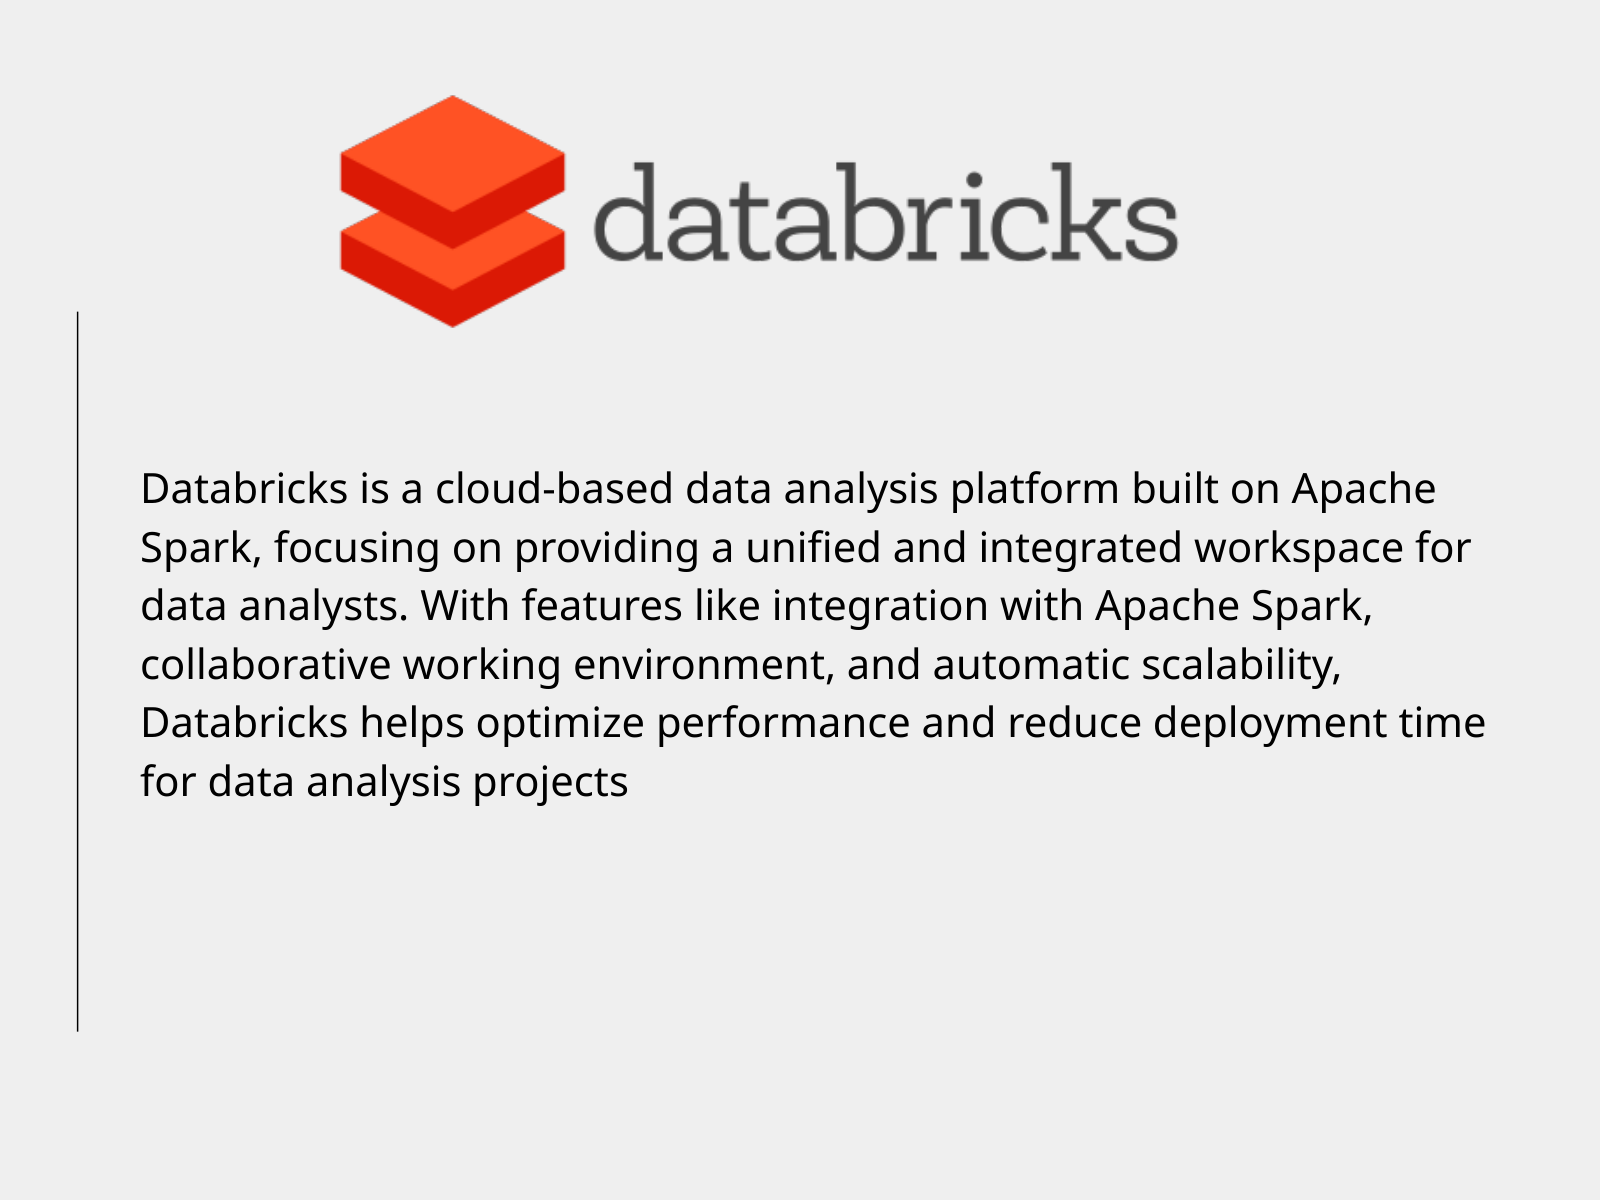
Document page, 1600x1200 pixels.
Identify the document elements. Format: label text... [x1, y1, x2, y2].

text_box [310, 0, 1209, 437]
text_box Databricks is a cloud-based data analysis platform built on Apache Spark, focusing on providing a unified and integrated workspace for data analysts. With features like integration with Apache Spark, collaborative working environment, and automatic scalability, Databricks helps optimize performance and reduce deployment time for data analysis projects [140, 453, 1530, 805]
